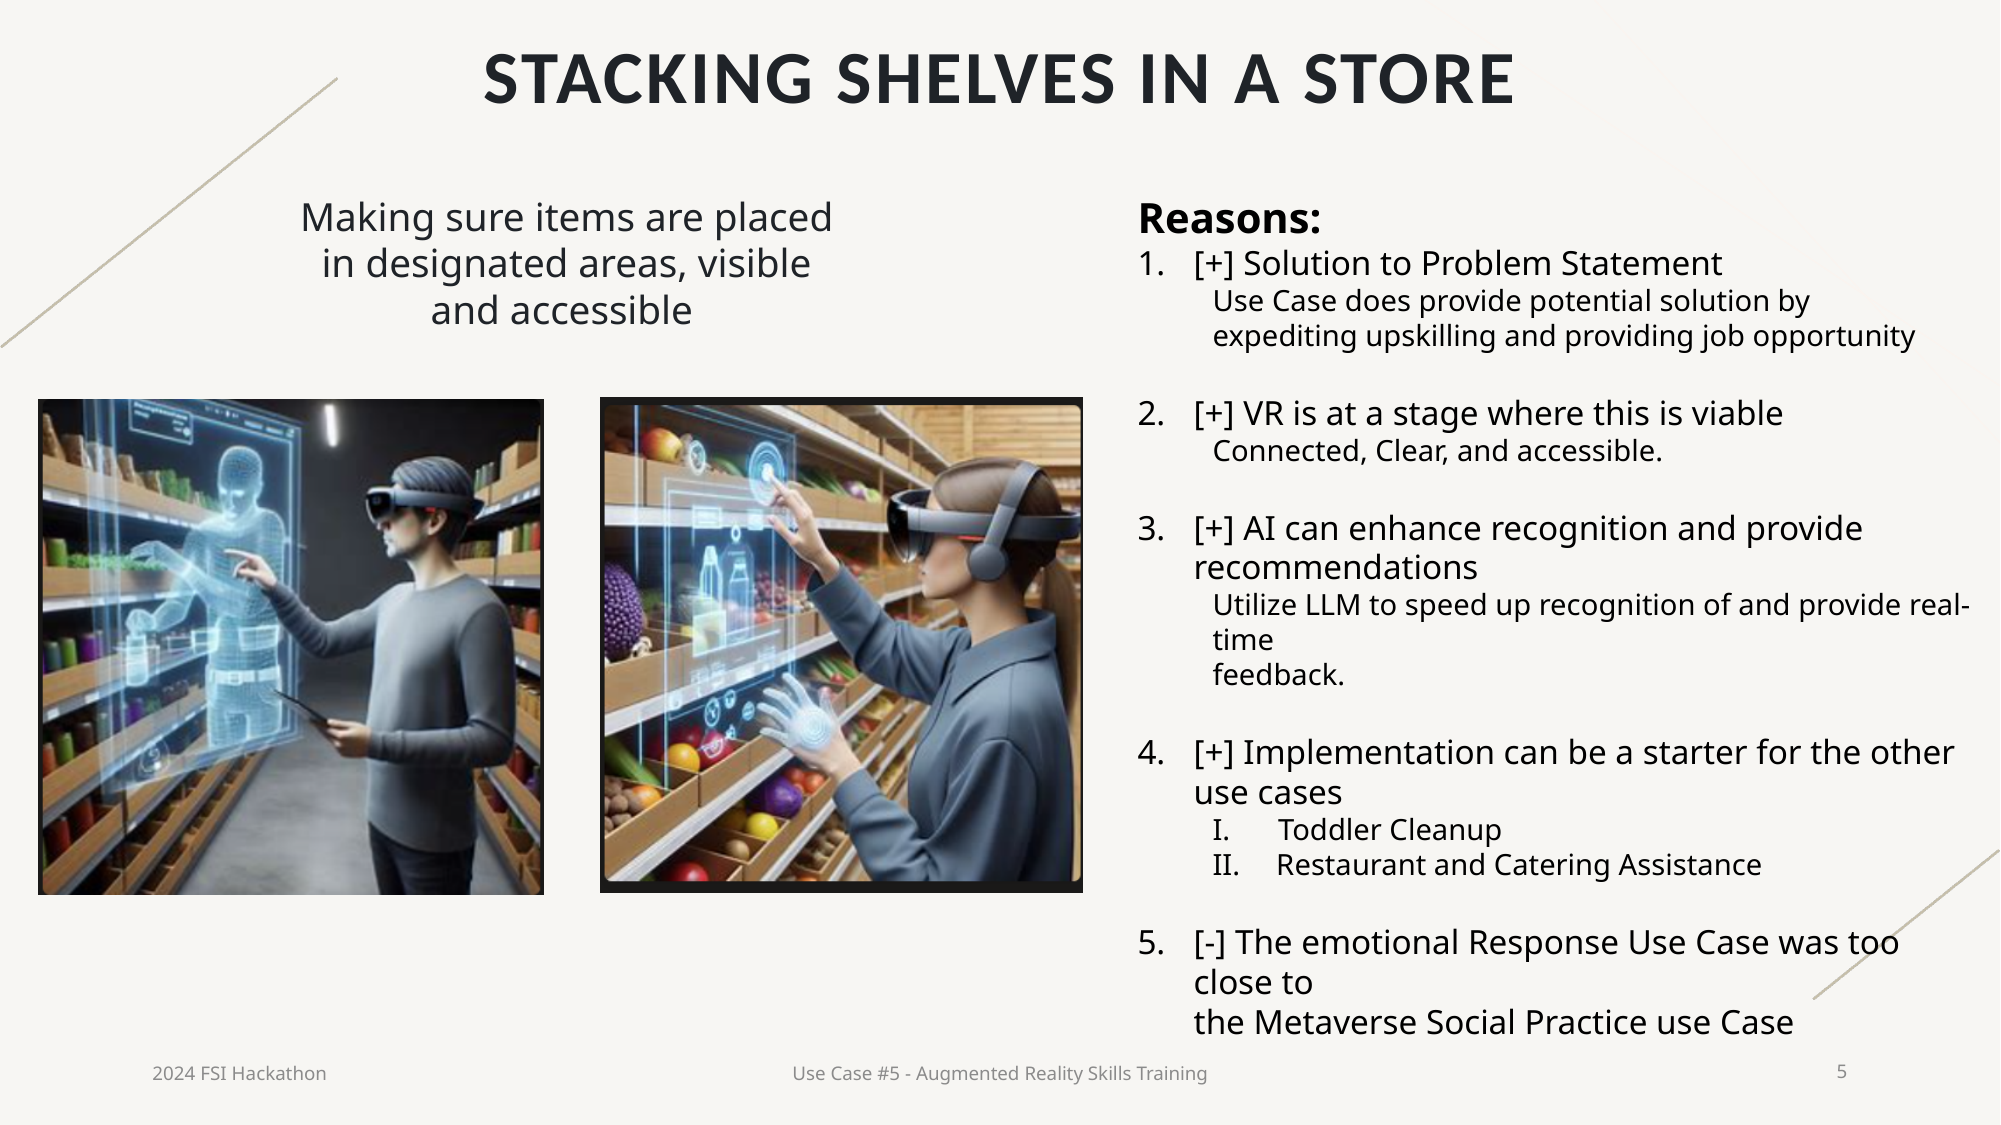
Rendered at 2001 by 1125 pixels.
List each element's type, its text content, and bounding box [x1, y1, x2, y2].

footer Use Case #5 - Augmented Reality Skills Training [662, 1042, 1338, 1103]
picture [38, 399, 544, 895]
title Stacking shelves in a store [309, 27, 1691, 131]
text_box Reasons: [+] Solution to Problem Statement Use Case does provide potential solution by expediting upskilling and providing job opportunity [+] VR is at a stage where this is viable Connected, Clear, and accessible. [+] AI can enhance recognition and provide recommendations Utilize LLM to speed up recognition of and provide real-time feedback. [+] Implementation can be a starter for the other use cases Toddler Cleanup Restaurant and Catering Assistance [-] The emotional Response Use Case was too close to the Metaverse Social Practice use Case [1122, 184, 2000, 1049]
text_box Making sure items are placed in designated areas, visible and accessible [268, 184, 865, 341]
picture [600, 397, 1083, 894]
slide_number 2024 FSI Hackathon [137, 1042, 588, 1103]
slide_number 5 [1412, 1049, 1863, 1103]
picture [0, 77, 338, 348]
